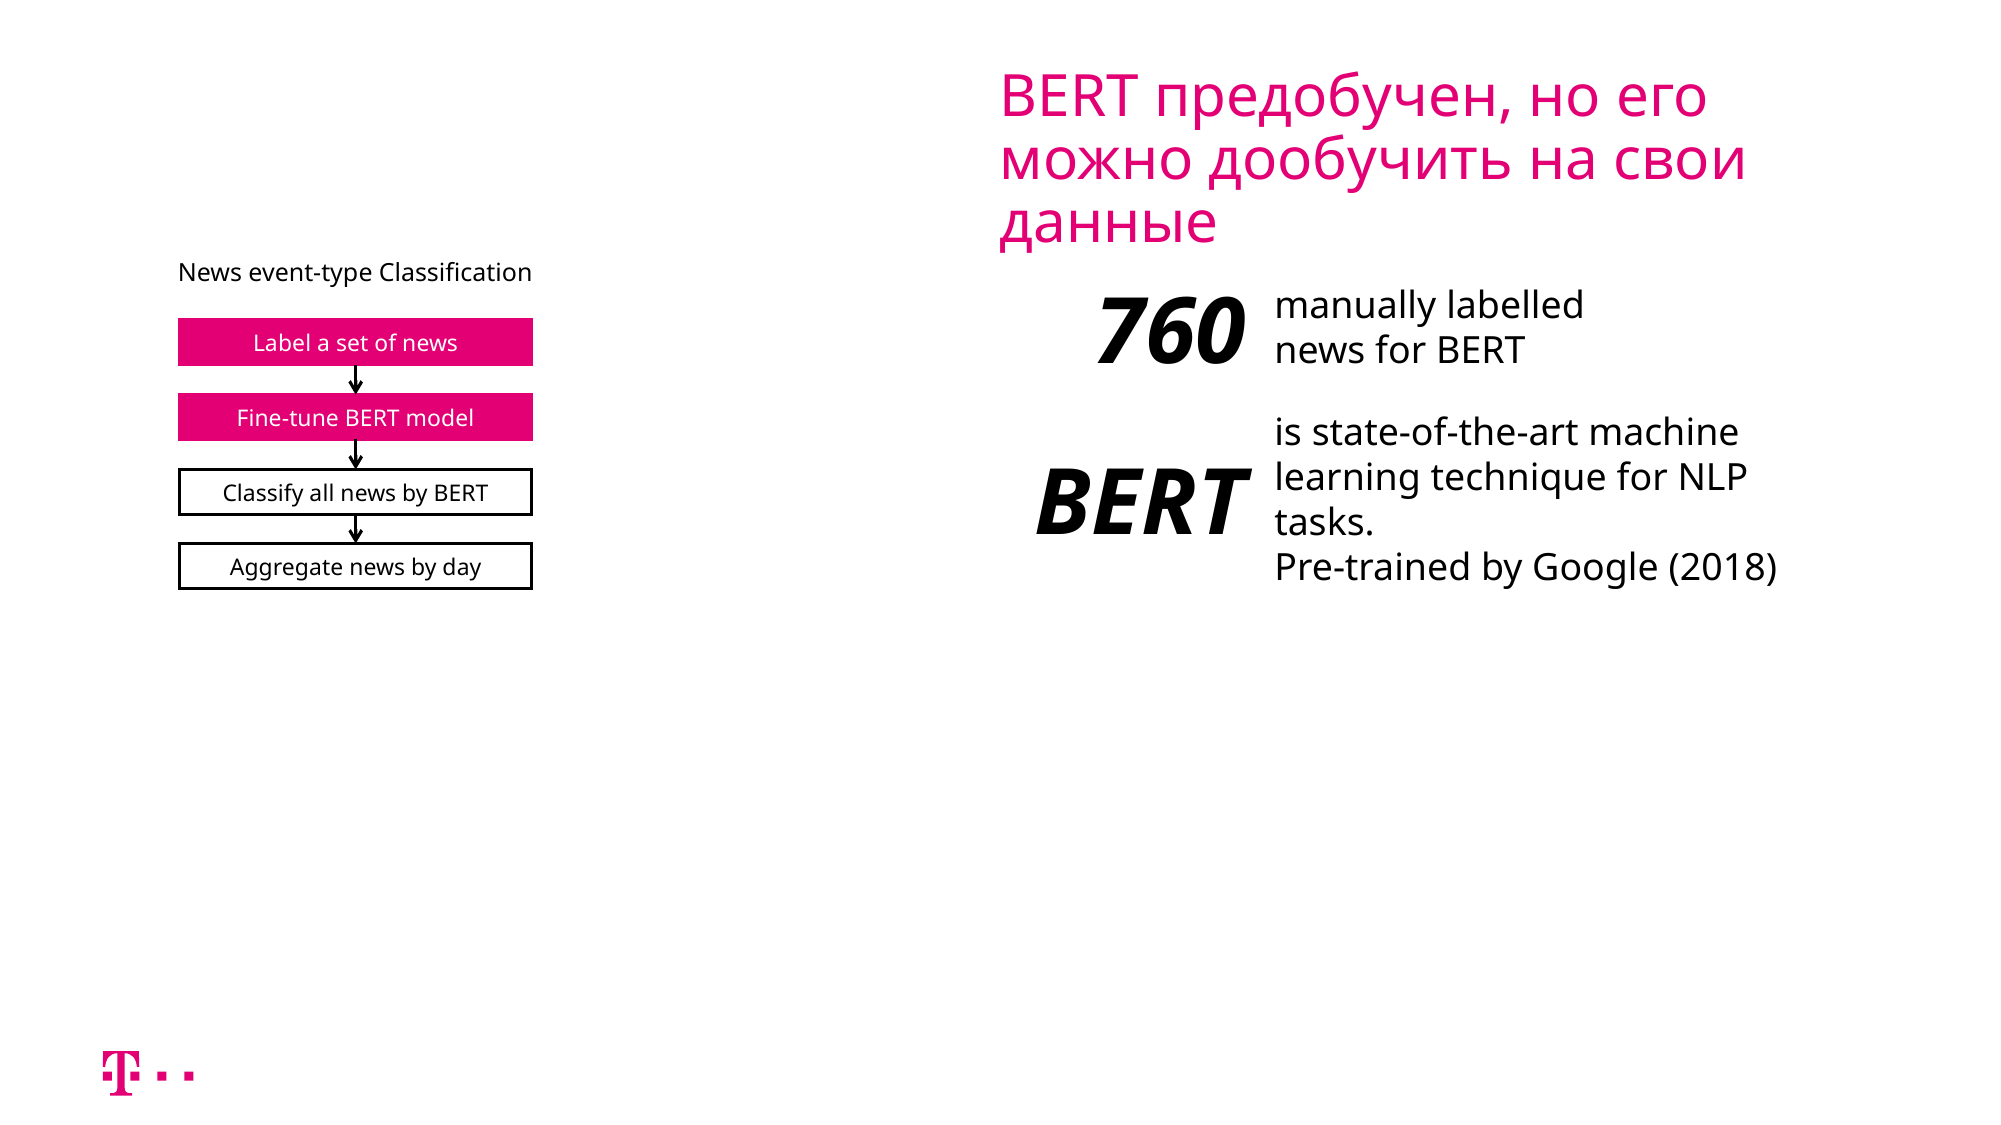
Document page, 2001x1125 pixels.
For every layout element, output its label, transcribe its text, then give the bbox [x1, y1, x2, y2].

text_box manually labelled news for BERT [1262, 281, 1601, 372]
text_box Label a set of news [179, 319, 533, 366]
text_box Aggregate news by day [179, 542, 533, 589]
text_box Fine-tune BERT model [179, 394, 533, 440]
text_box 760 [1050, 281, 1262, 372]
title BERT предобучен, но его можно дообучить на свои данные [999, 66, 1898, 185]
text_box BERT [979, 453, 1262, 543]
text_box Classify all news by BERT [179, 468, 533, 515]
text_box News event-type Classification [152, 247, 560, 294]
text_box is state-of-the-art machine learning technique for NLP tasks. Pre-trained by Google (2018) [1259, 425, 1868, 571]
